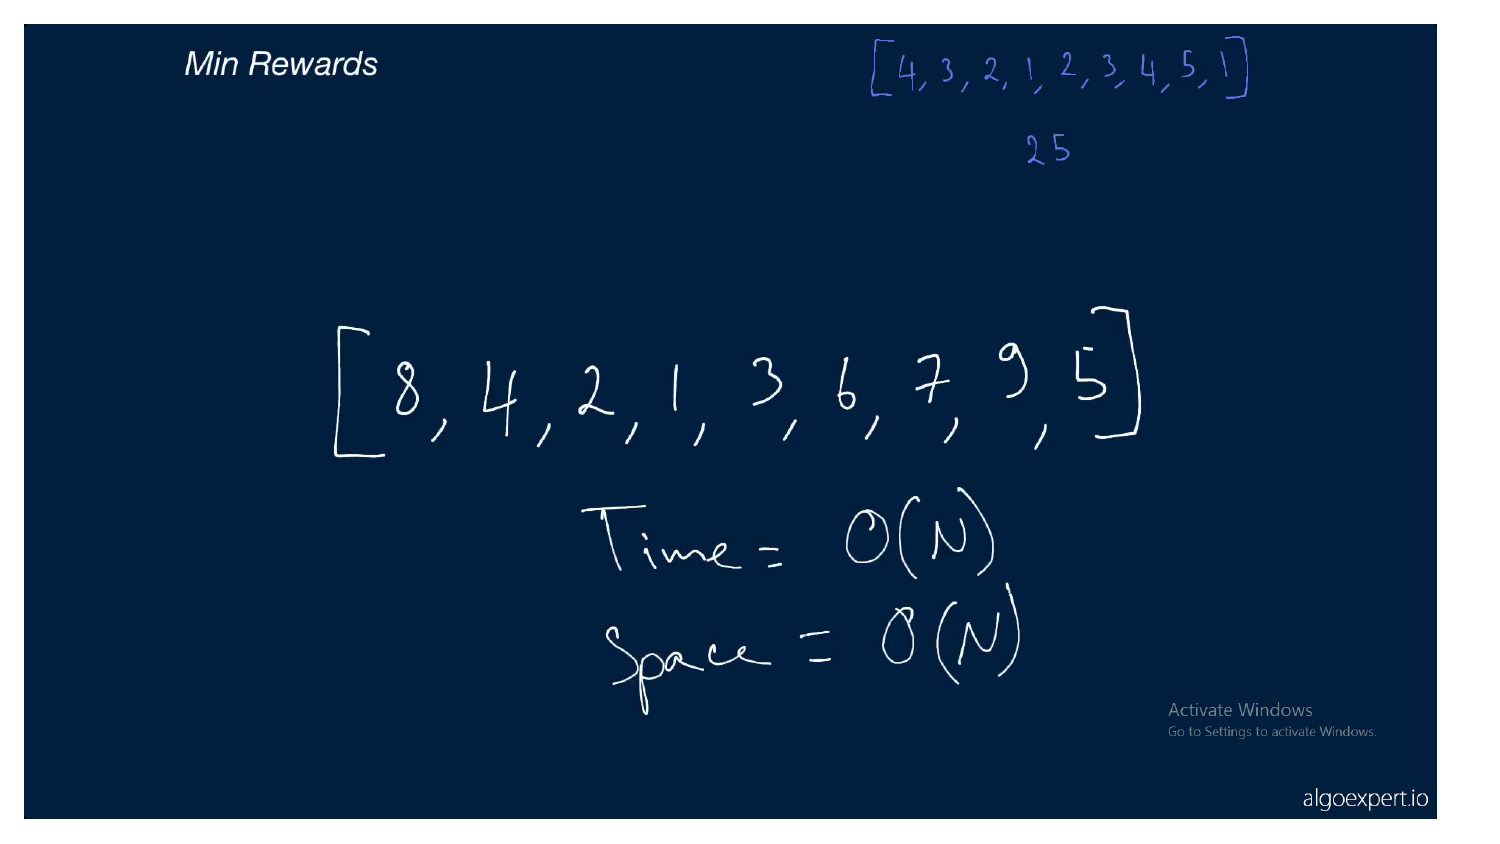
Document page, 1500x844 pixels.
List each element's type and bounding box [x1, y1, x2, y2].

picture [24, 24, 1437, 819]
